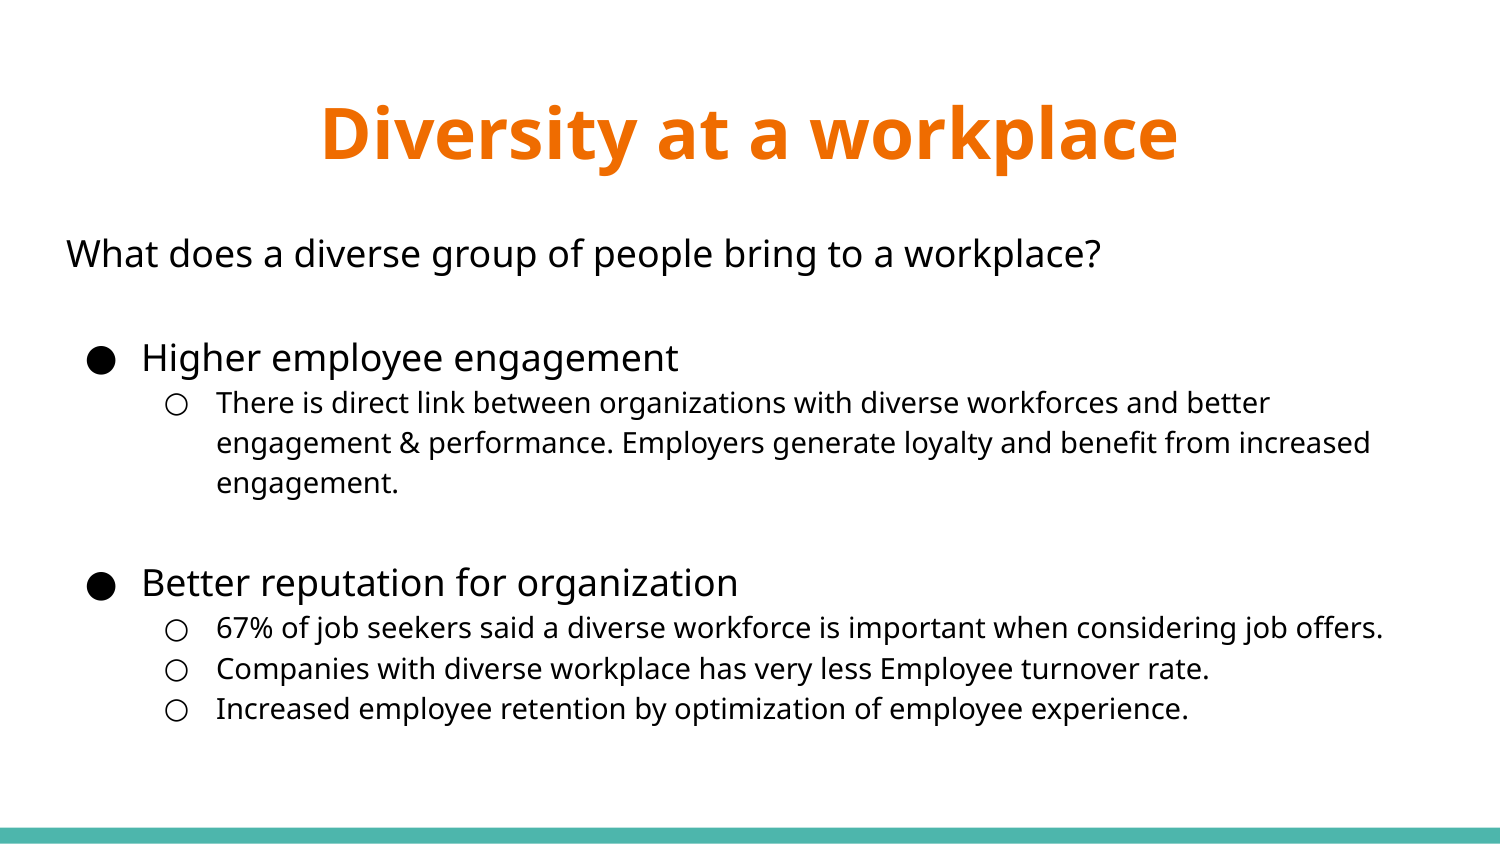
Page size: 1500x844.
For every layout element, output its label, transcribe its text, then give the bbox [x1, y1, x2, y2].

list What does a diverse group of people bring to a workplace? Higher employee engagement There is direct link between organizations with diverse workforces and better engagement & performance. Employers generate loyalty and benefit from increased engagement. Better reputation for organization 67% of job seekers said a diverse workforce is important when considering job offers. Companies with diverse workplace has very less Employee turnover rate. Increased employee retention by optimization of employee experience. [51, 207, 1449, 823]
title Diversity at a workplace [51, 72, 1449, 189]
